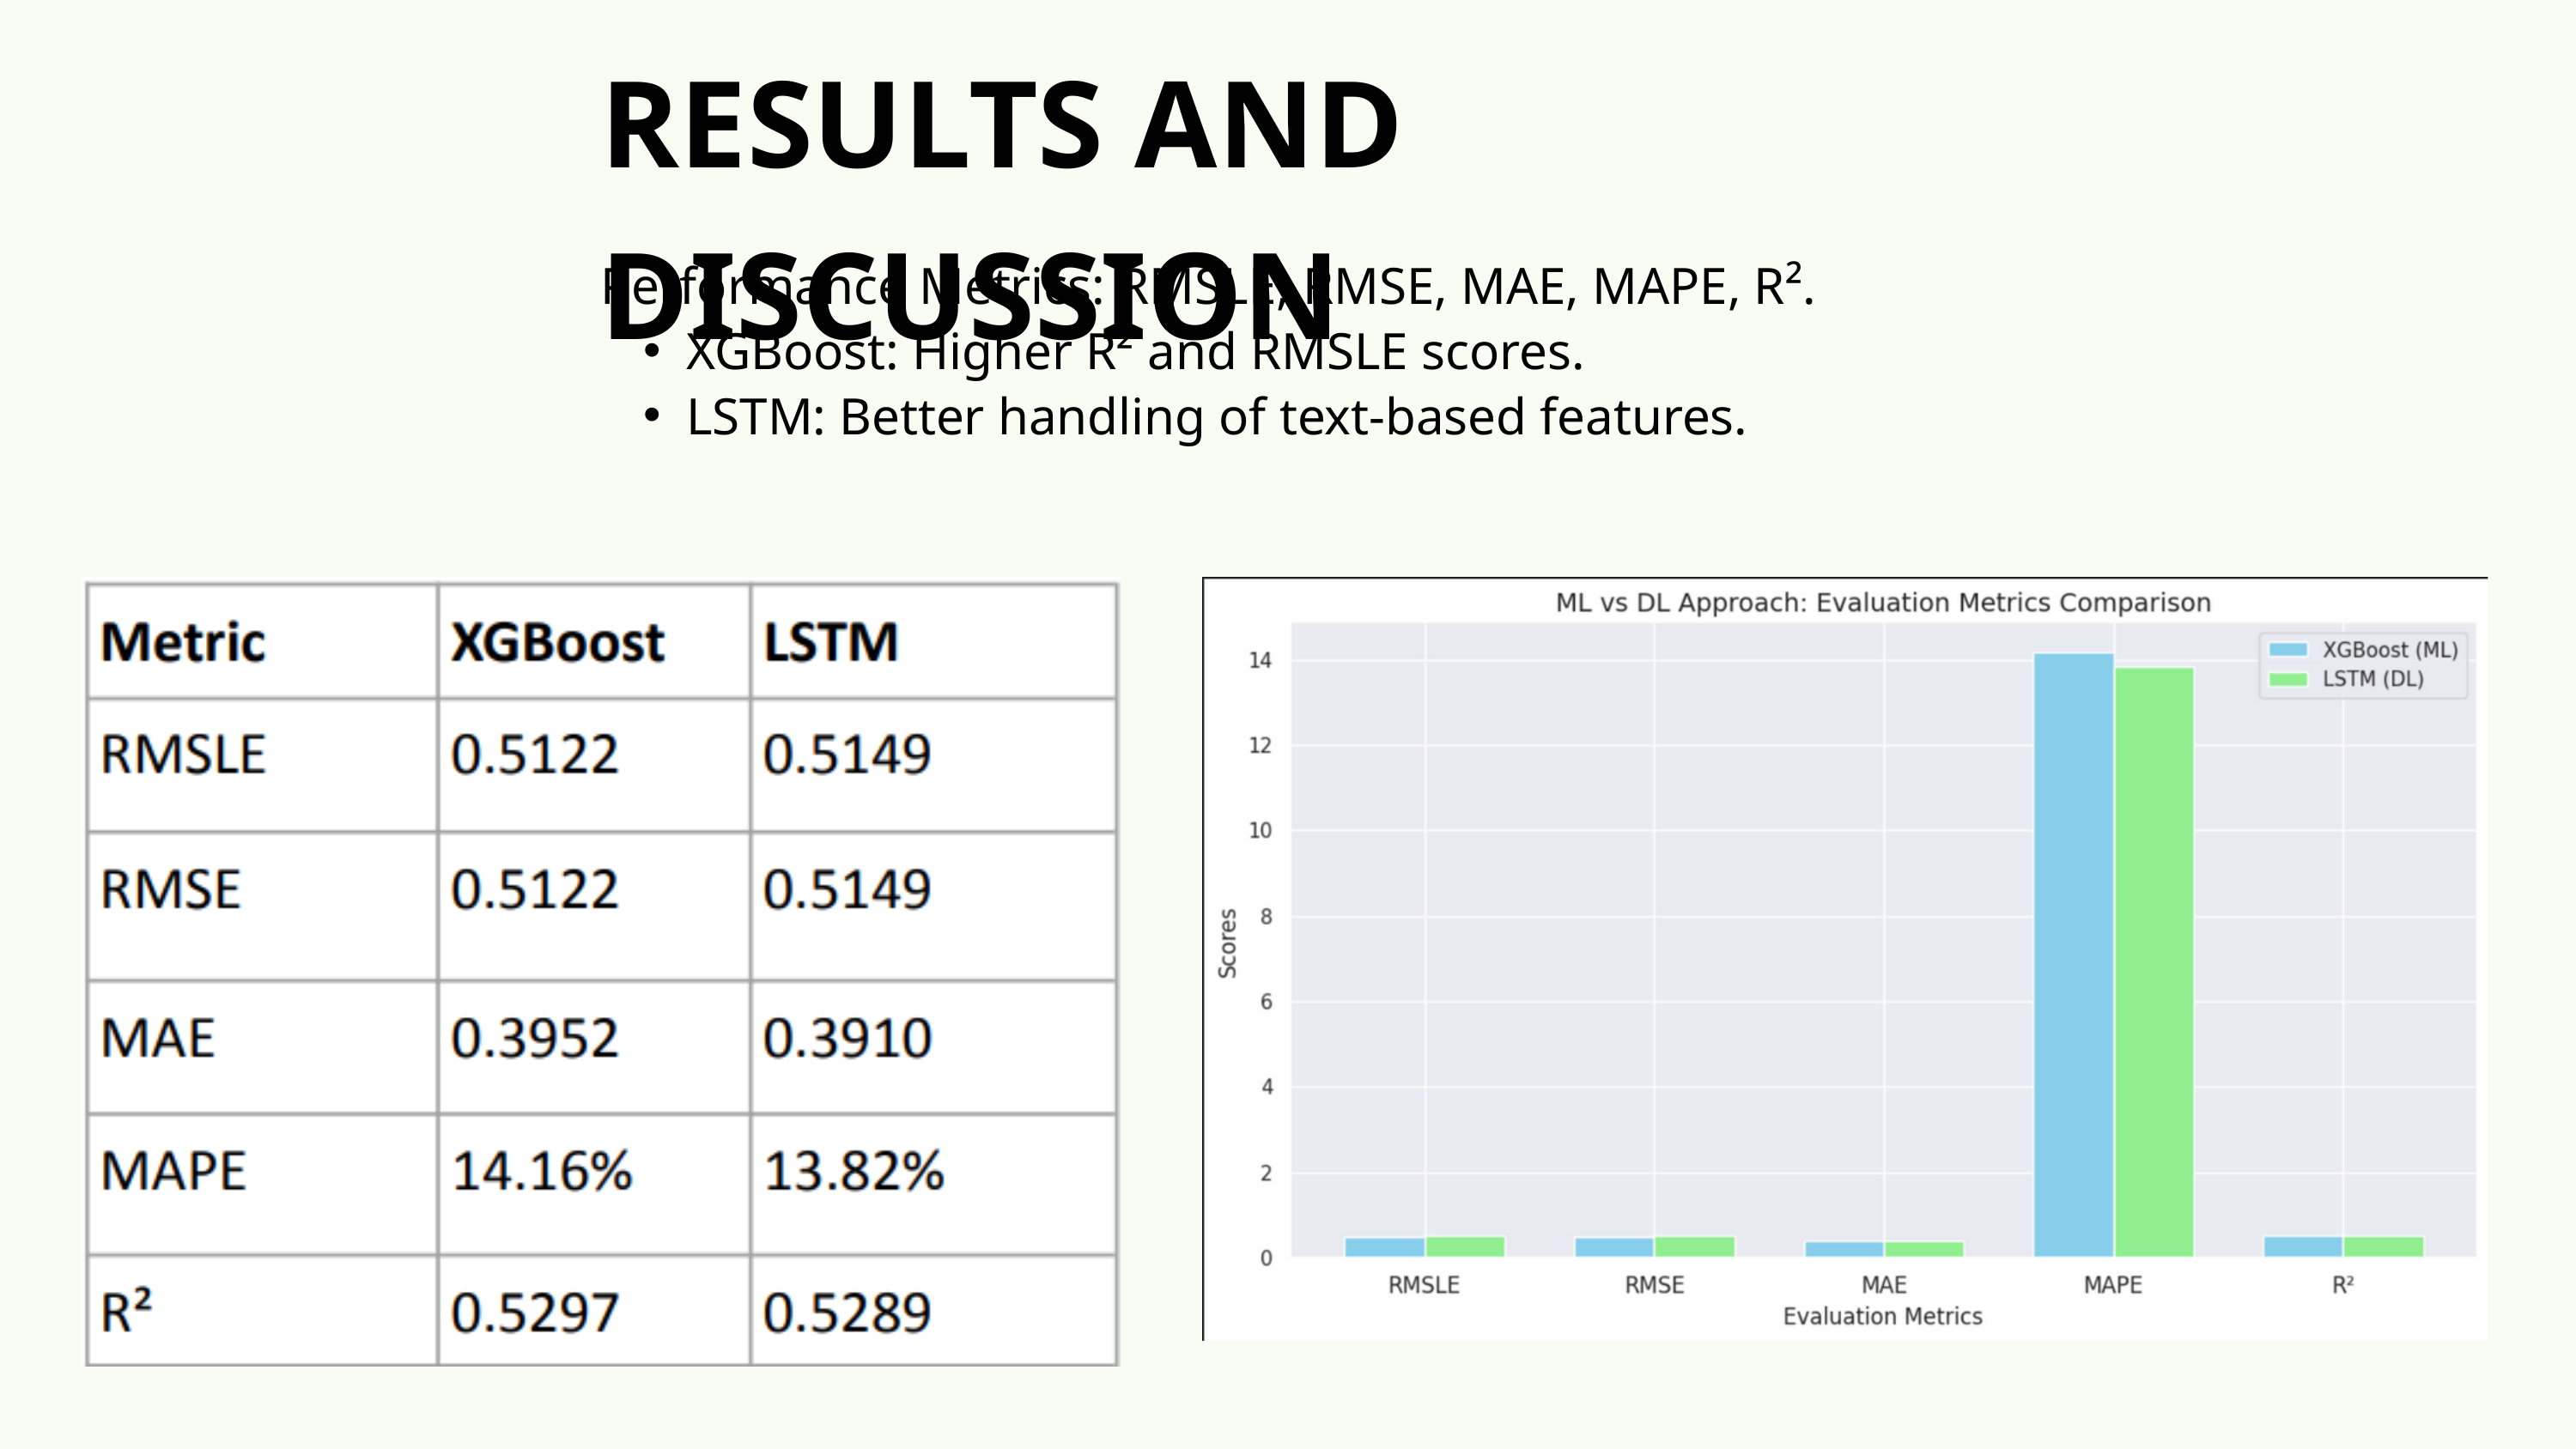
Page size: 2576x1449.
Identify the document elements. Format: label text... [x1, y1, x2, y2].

text_box Performance Metrics: RMSLE, RMSE, MAE, MAPE, R². XGBoost: Higher R² and RMSLE scores. LSTM: Better handling of text-based features. [600, 249, 2255, 510]
text_box [82, 577, 1121, 1367]
text_box RESULTS AND DISCUSSION [600, 20, 2154, 364]
text_box [1201, 577, 2488, 1341]
